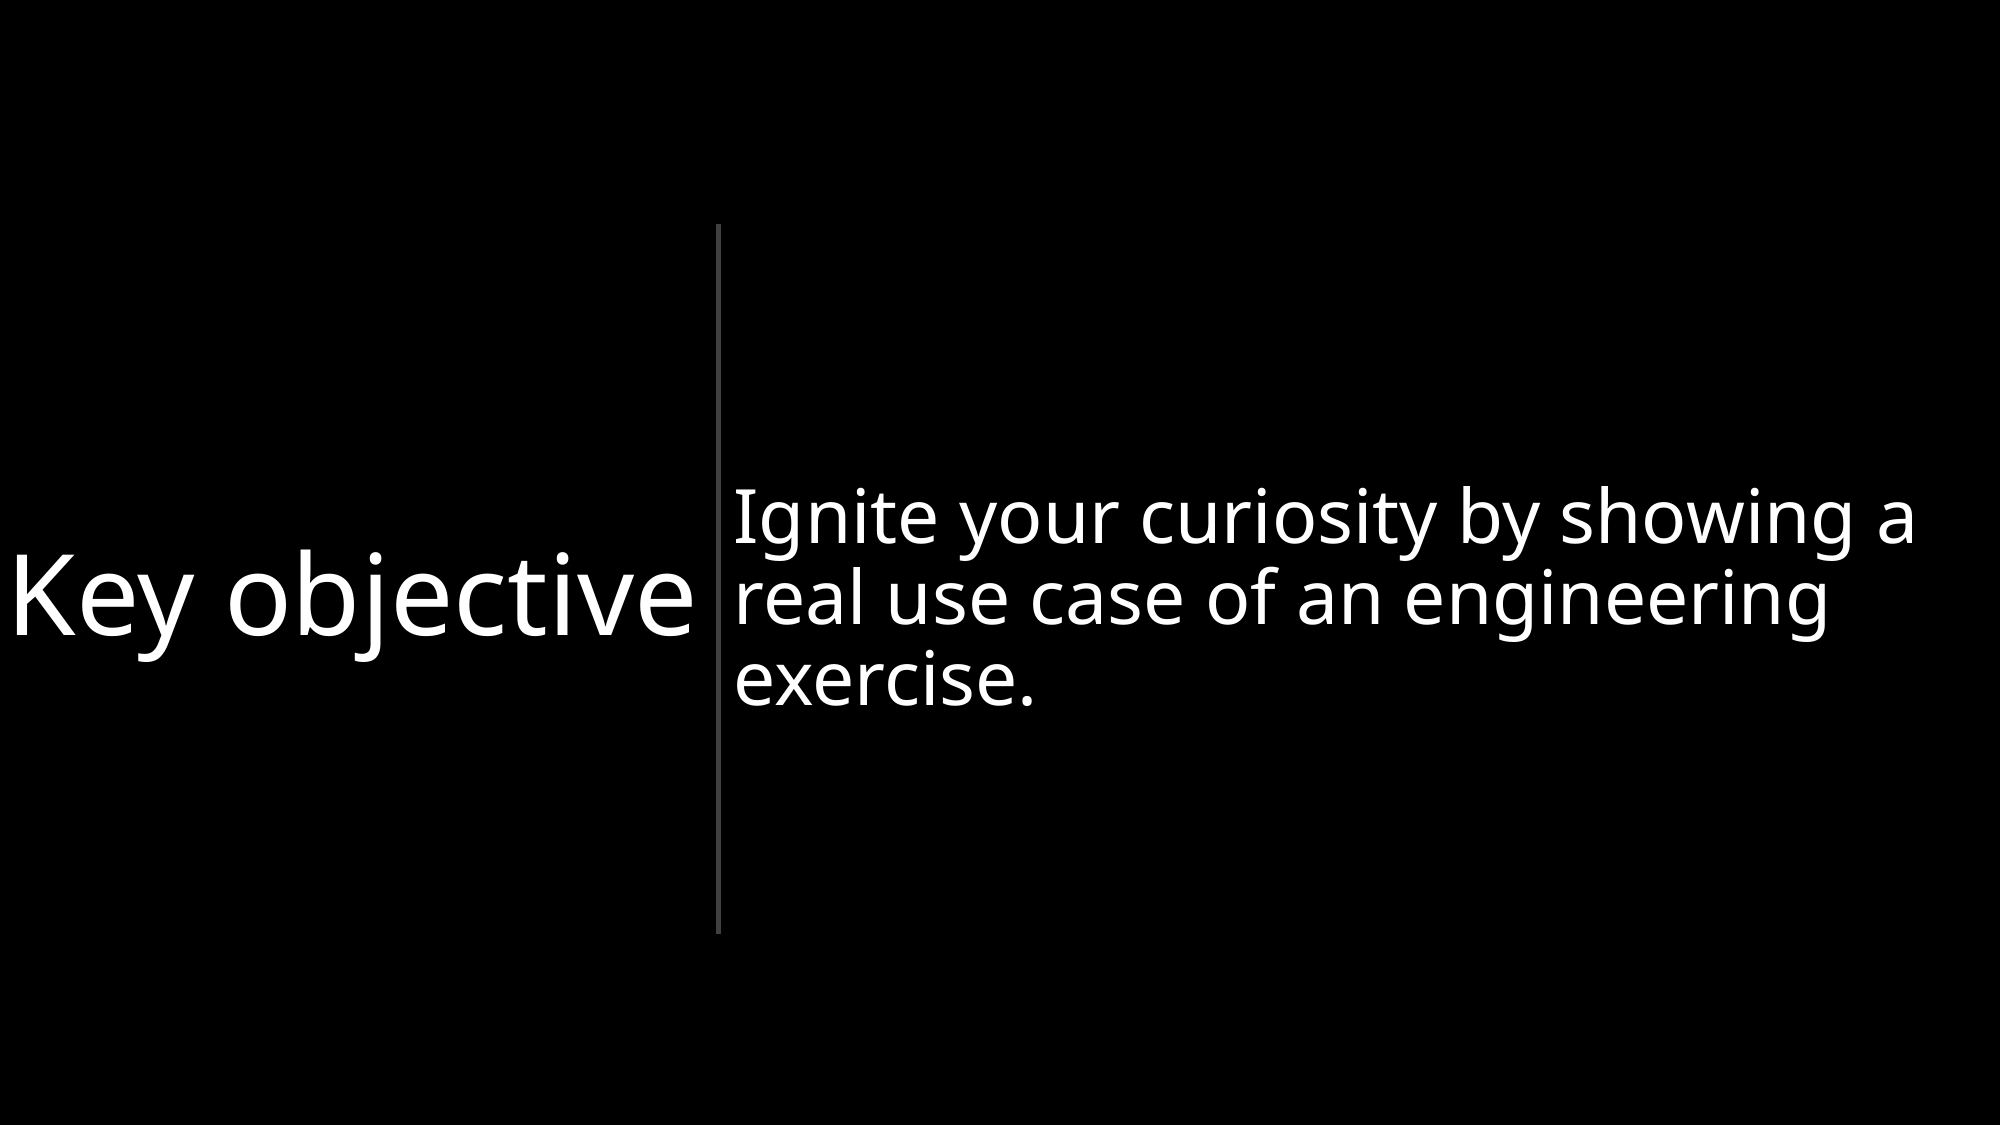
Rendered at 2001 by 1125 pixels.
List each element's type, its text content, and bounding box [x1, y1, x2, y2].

text_box Key objective [0, 515, 714, 666]
title Ignite your curiosity by showing a real use case of an engineering exercise. [718, 158, 1962, 1052]
